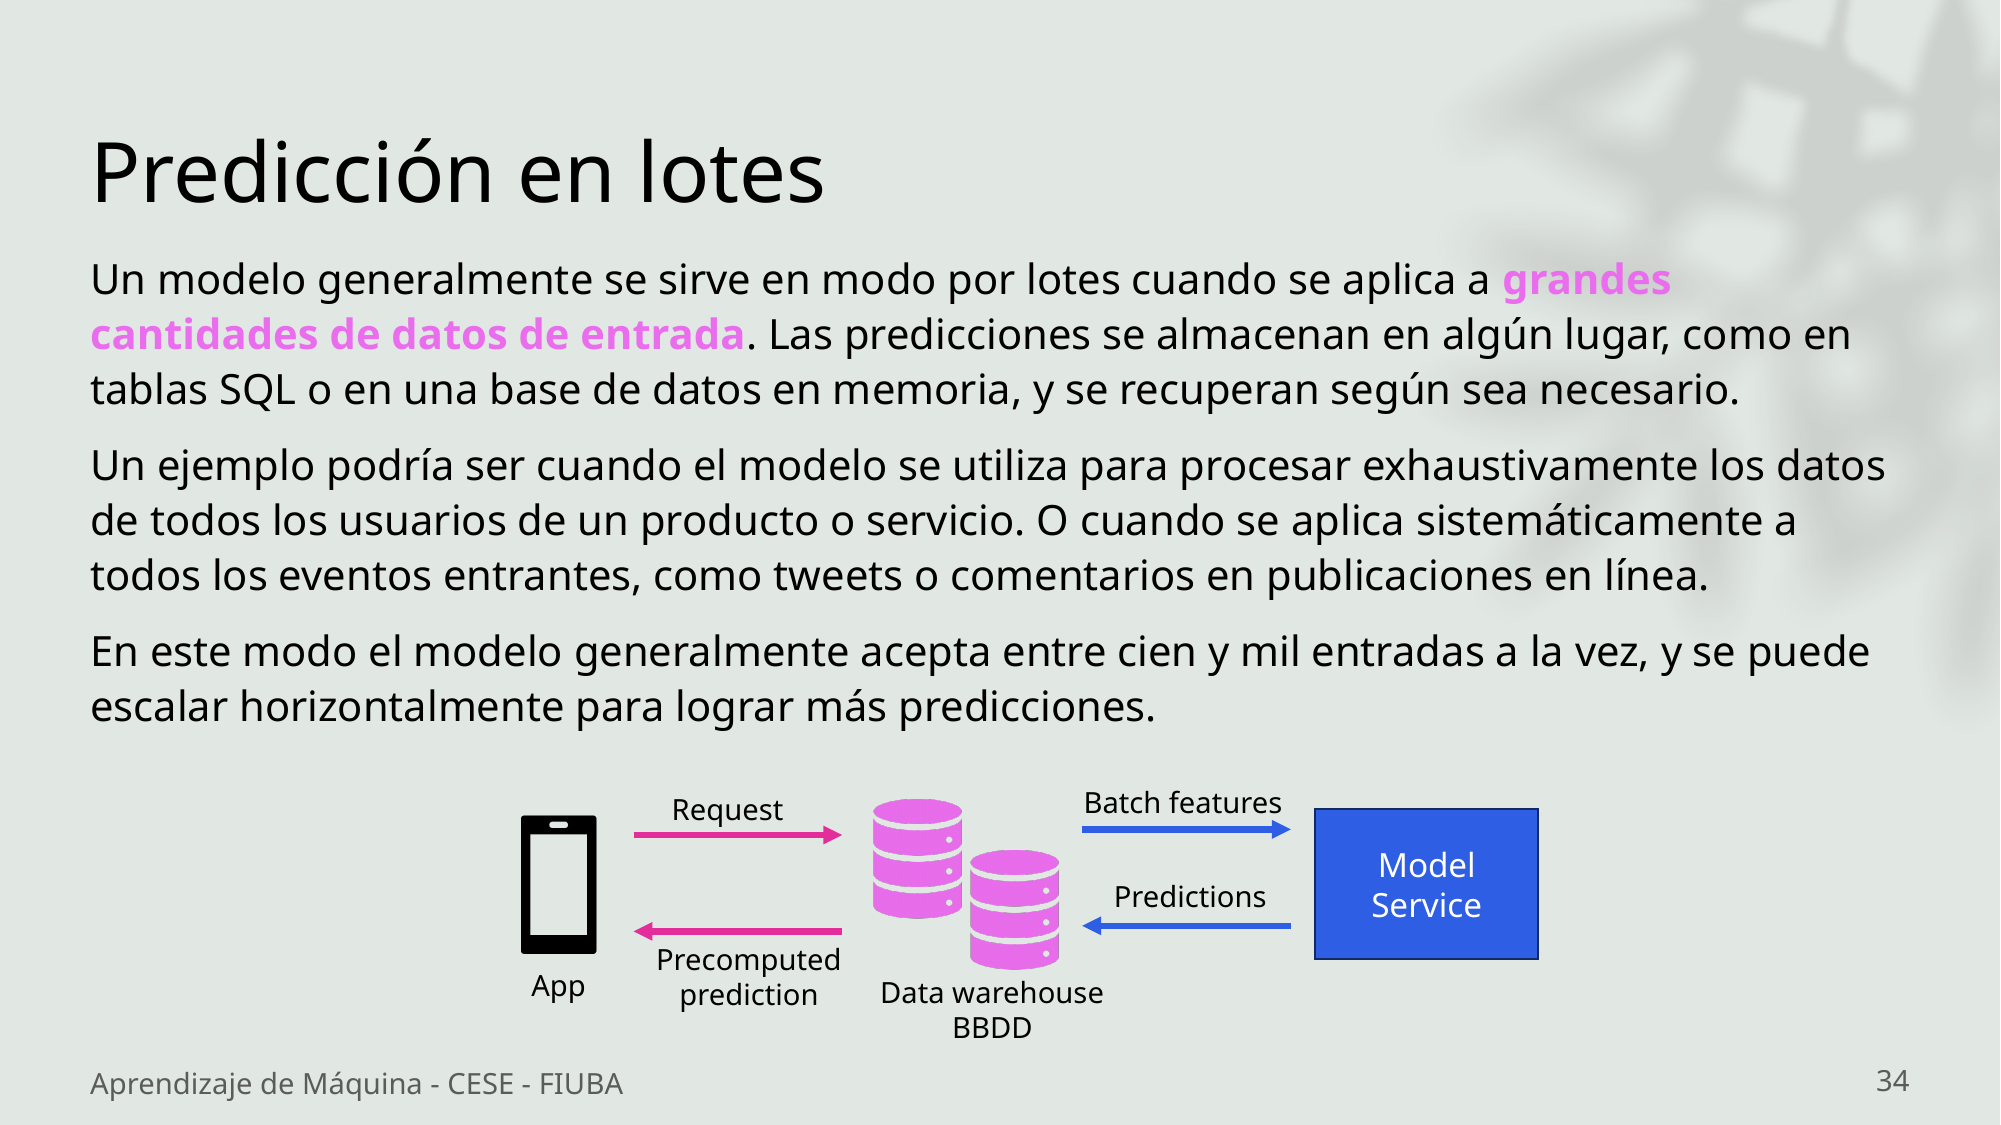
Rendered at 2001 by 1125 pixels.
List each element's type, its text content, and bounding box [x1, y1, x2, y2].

text_box Batch features [1068, 776, 1298, 827]
text_box Predictions [1099, 870, 1282, 921]
text_box App [516, 960, 601, 1010]
slide_number 34 [1474, 1052, 1925, 1113]
text_box Request [656, 783, 799, 834]
text_box Model Service [1314, 808, 1539, 960]
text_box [842, 783, 1090, 986]
text_box Data warehouse BBDD [865, 966, 1119, 1052]
picture [483, 809, 634, 960]
text_box Precomputed prediction [641, 933, 857, 1019]
title Predicción en lotes [75, 60, 1863, 240]
list Un modelo generalmente se sirve en modo por lotes cuando se aplica a grandes cantidades de datos de entrada. Las predicciones se almacenan en algún lugar, como en tablas SQL o en una base de datos en memoria, y se recuperan según sea necesario. Un ejemplo podría ser cuando el modelo se utiliza para procesar exhaustivamente los datos de todos los usuarios de un producto o servicio. O cuando se aplica sistemáticamente a todos los eventos entrantes, como tweets o comentarios en publicaciones en línea. En este modo el modelo generalmente acepta entre cien y mil entradas a la vez, y se puede escalar horizontalmente para lograr más predicciones. [75, 240, 1925, 767]
footer Aprendizaje de Máquina - CESE - FIUBA [75, 1052, 751, 1113]
